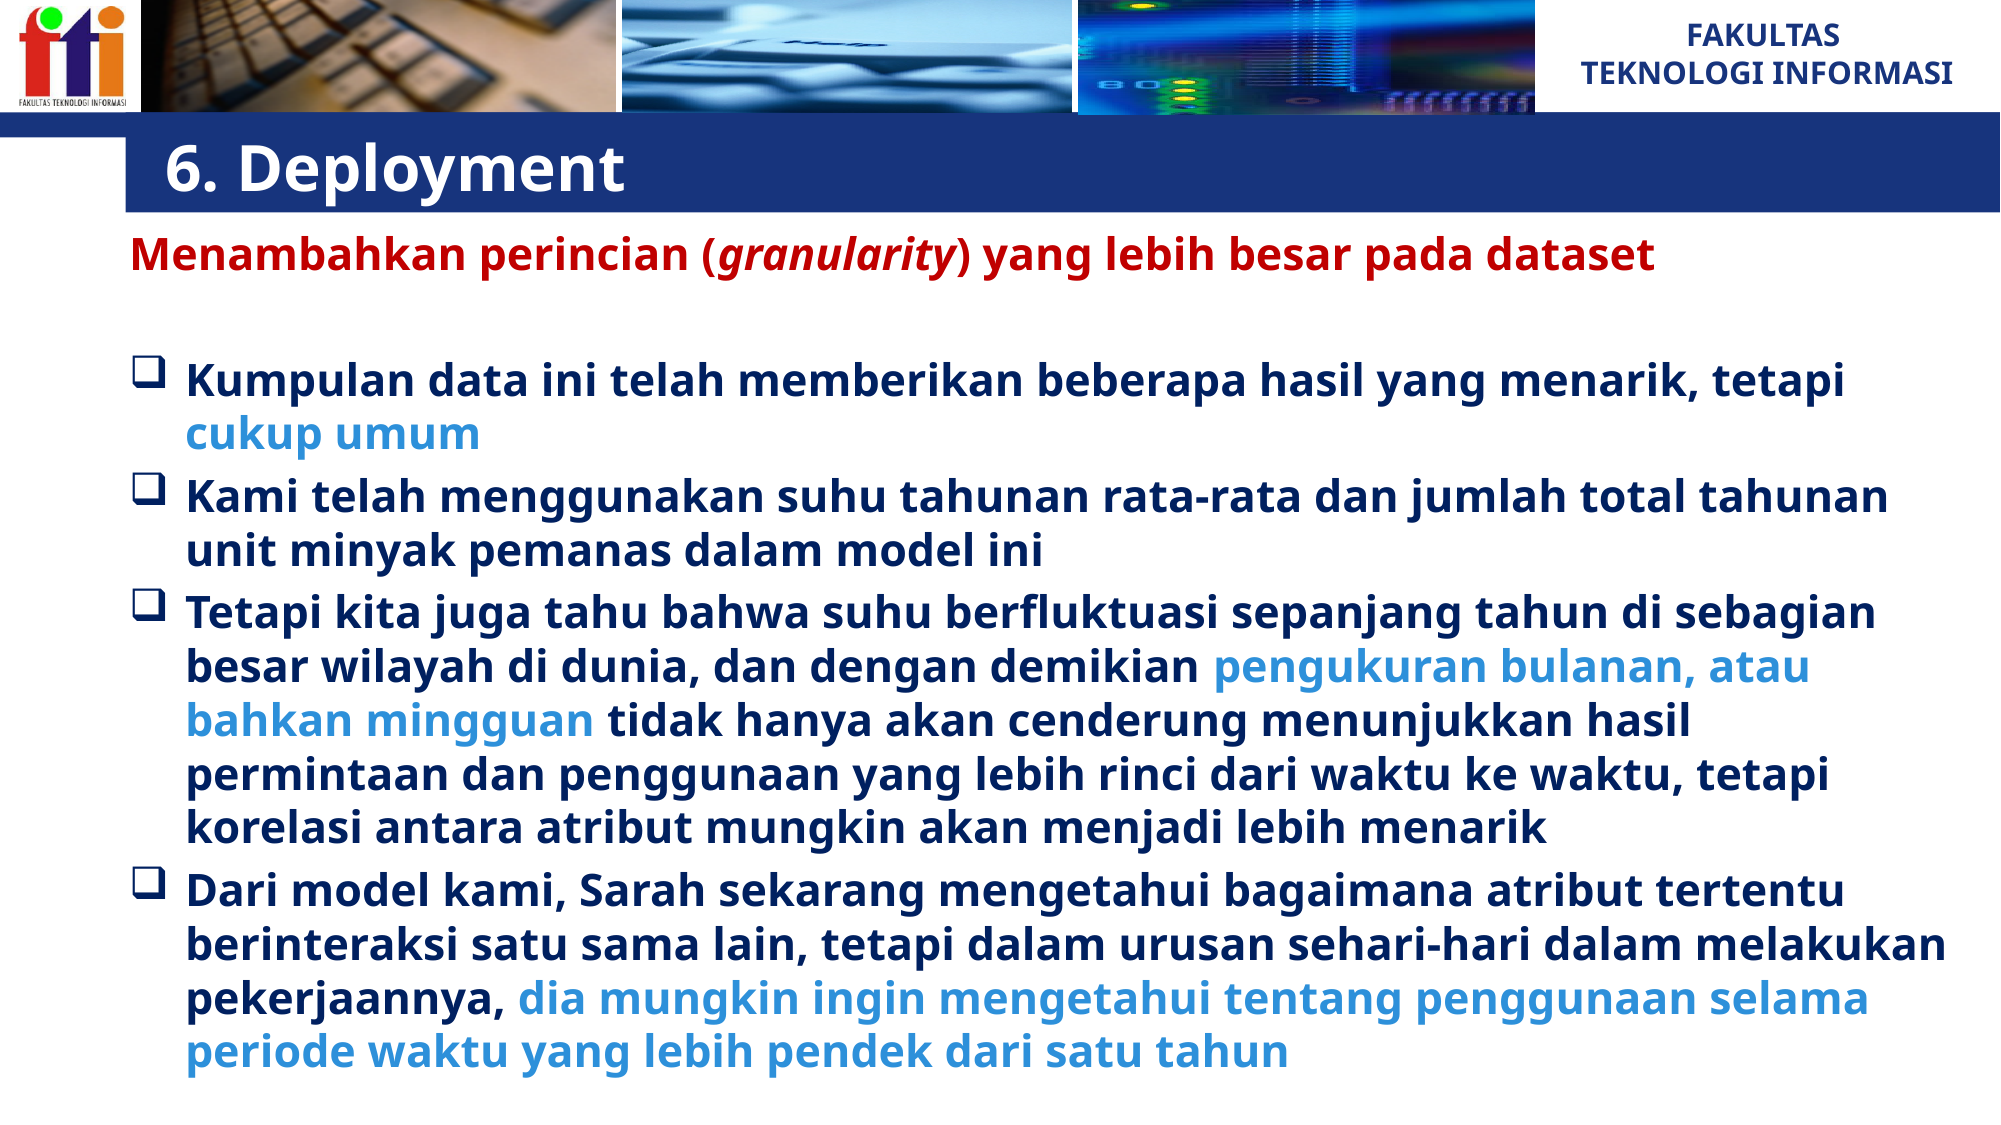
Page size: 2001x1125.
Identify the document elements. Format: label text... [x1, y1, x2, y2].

picture [141, 0, 616, 112]
picture [622, 0, 1072, 113]
list Menambahkan perincian (granularity) yang lebih besar pada dataset Kumpulan data ini telah memberikan beberapa hasil yang menarik, tetapi cukup umum Kami telah menggunakan suhu tahunan rata-rata dan jumlah total tahunan unit minyak pemanas dalam model ini Tetapi kita juga tahu bahwa suhu berfluktuasi sepanjang tahun di sebagian besar wilayah di dunia, dan dengan demikian pengukuran bulanan, atau bahkan mingguan tidak hanya akan cenderung menunjukkan hasil permintaan dan penggunaan yang lebih rinci dari waktu ke waktu, tetapi korelasi antara atribut mungkin akan menjadi lebih menarik Dari model kami, Sarah sekarang mengetahui bagaimana atribut tertentu berinteraksi satu sama lain, tetapi dalam urusan sehari-hari dalam melakukan pekerjaannya, dia mungkin ingin mengetahui tentang penggunaan selama periode waktu yang lebih pendek dari satu tahun [113, 218, 1969, 1107]
picture [19, 6, 126, 106]
picture [1078, 0, 1535, 115]
title 6. Deployment [149, 119, 1934, 213]
